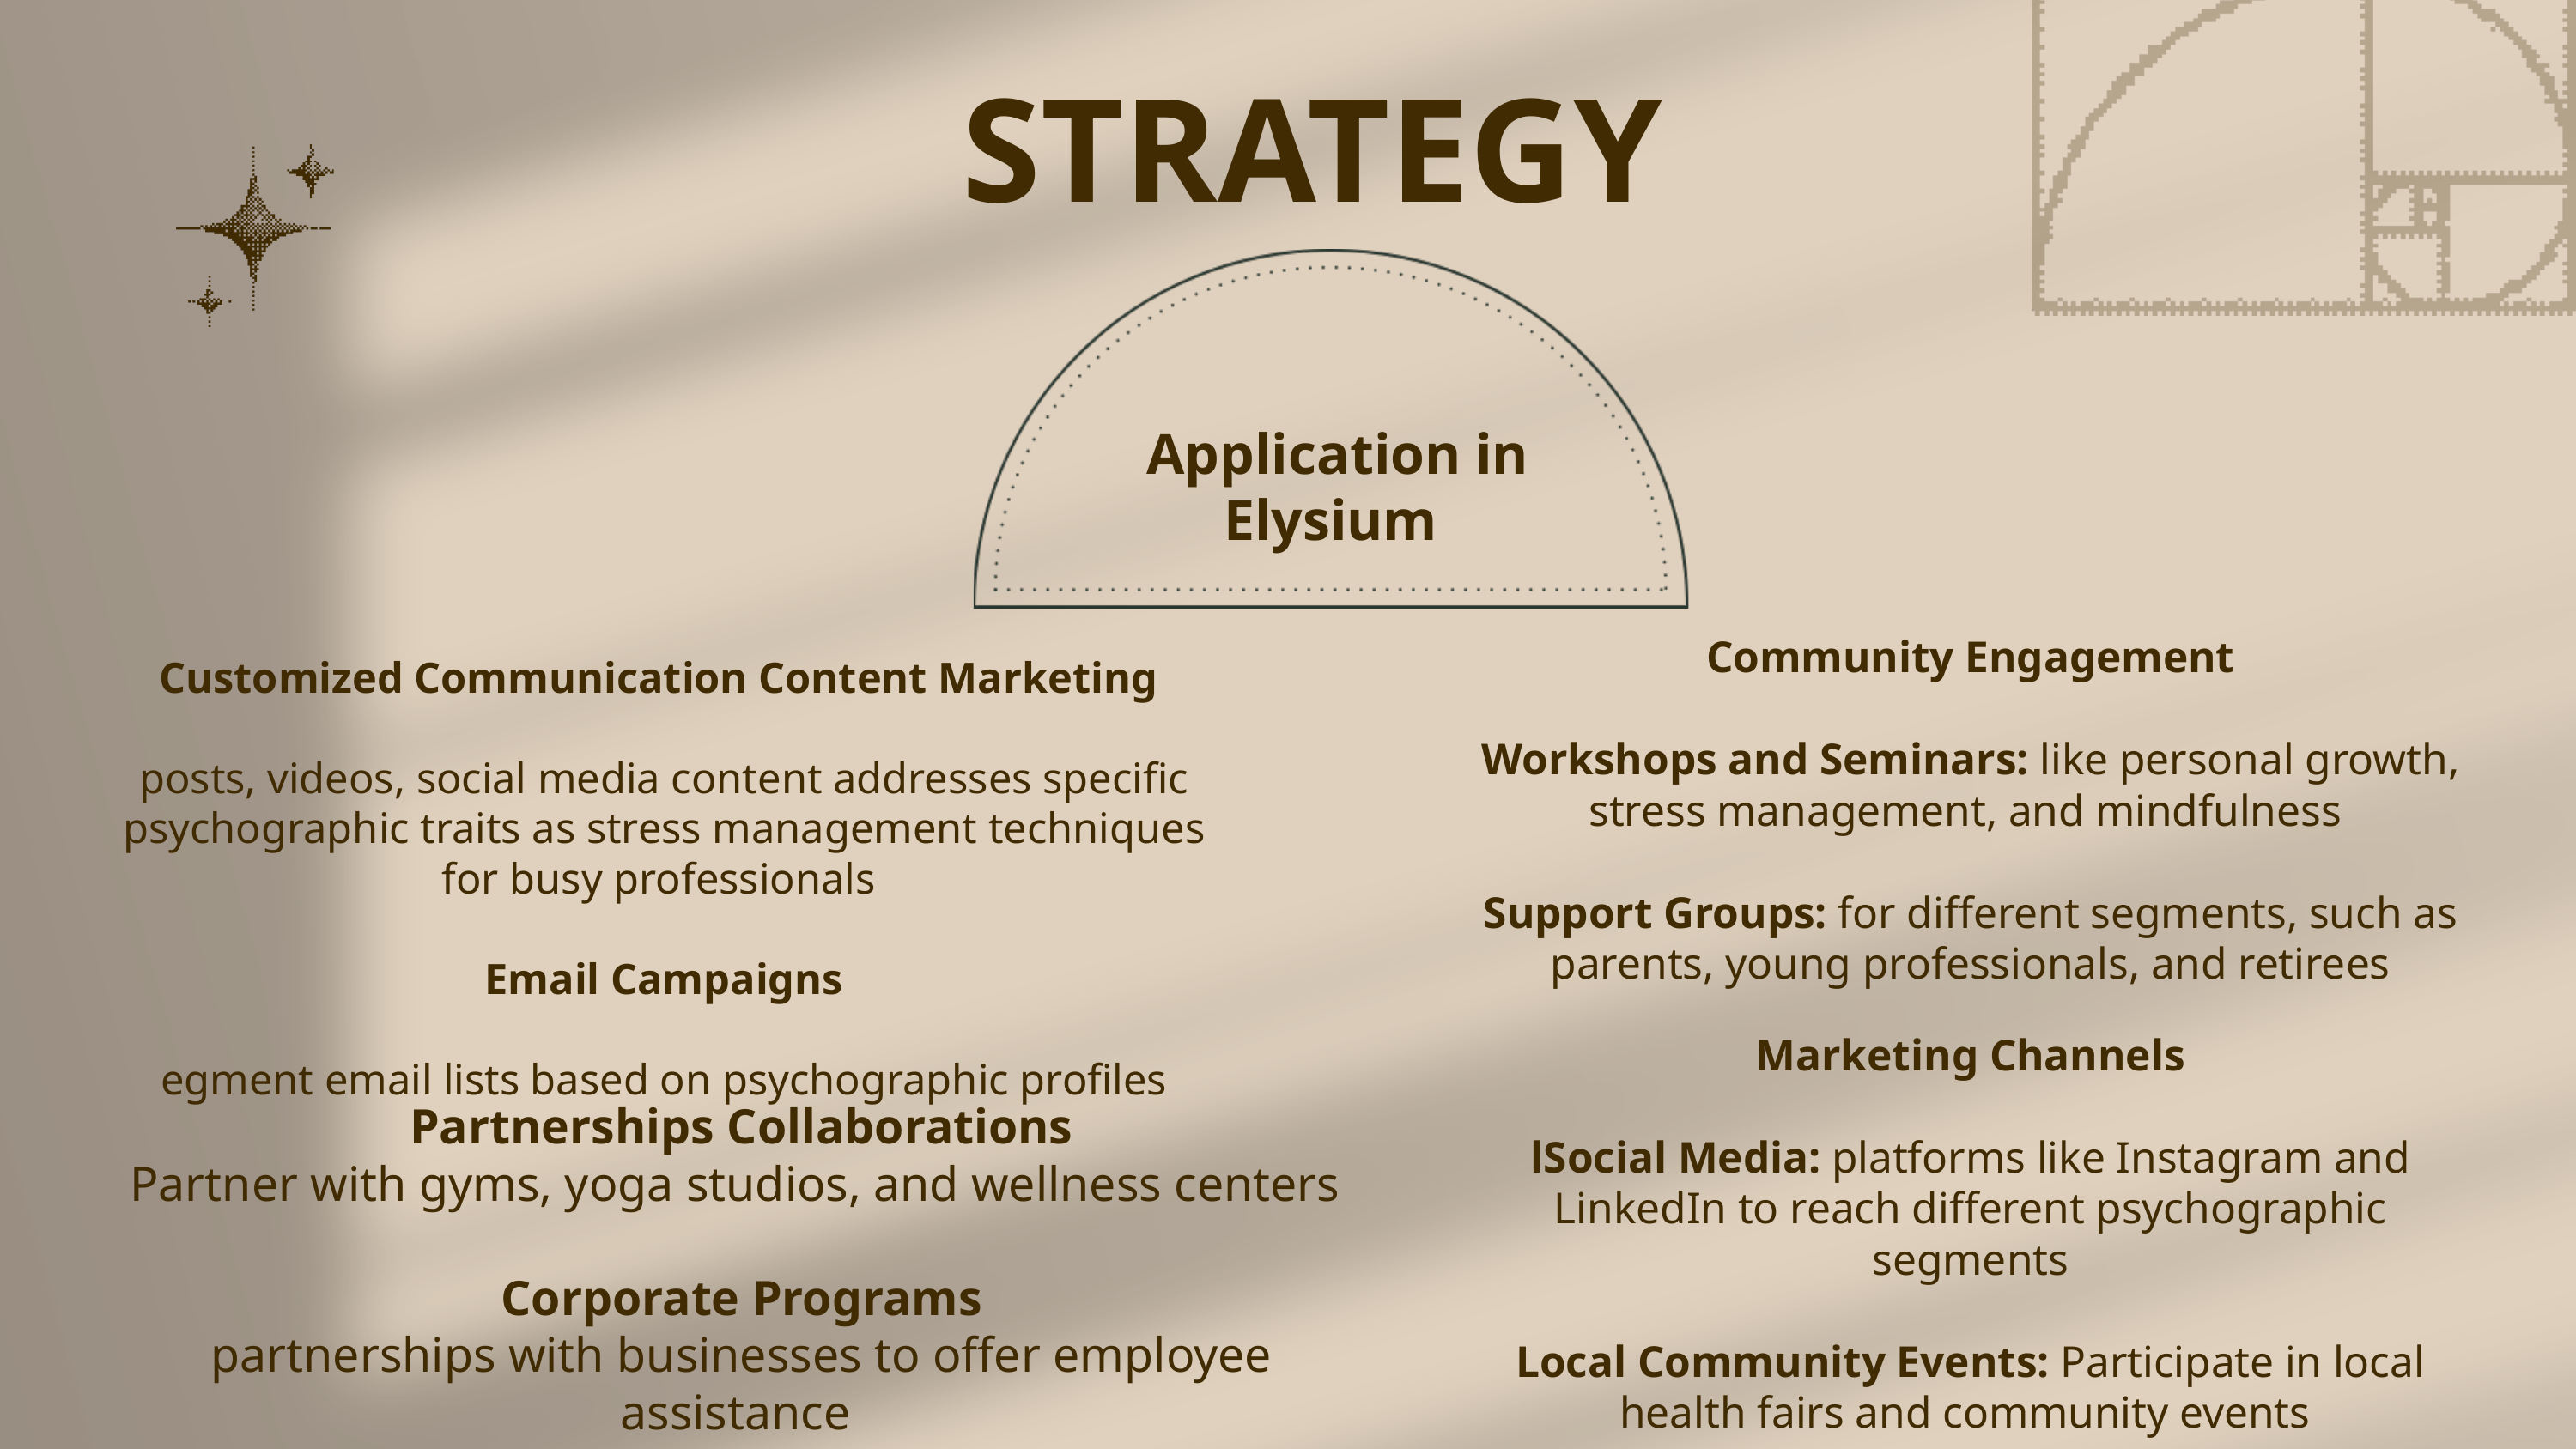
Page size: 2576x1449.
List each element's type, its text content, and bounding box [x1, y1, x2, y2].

text_box Marketing Channels lSocial Media: platforms like Instagram and LinkedIn to reach different psychographic segments Local Community Events: Participate in local health fairs and community events [1473, 1028, 2468, 1449]
text_box Partnerships Collaborations Partner with gyms, yoga studios, and wellness centers Corporate Programs partnerships with businesses to offer employee assistance [95, 1096, 1388, 1449]
text_box [973, 249, 1689, 609]
text_box Application in Elysium [1049, 419, 1626, 552]
text_box Customized Communication Content Marketing posts, videos, social media content addresses specific psychographic traits as stress management techniques for busy professionals Email Campaigns egment email lists based on psychographic profiles [95, 651, 1232, 1096]
text_box Community Engagement Workshops and Seminars: like personal growth, stress management, and mindfulness Support Groups: for different segments, such as parents, young professionals, and retirees [1473, 630, 2468, 1028]
text_box [0, 0, 2576, 1449]
text_box STRATEGY [594, 88, 2068, 232]
text_box [2032, 0, 2576, 316]
text_box [176, 144, 334, 327]
